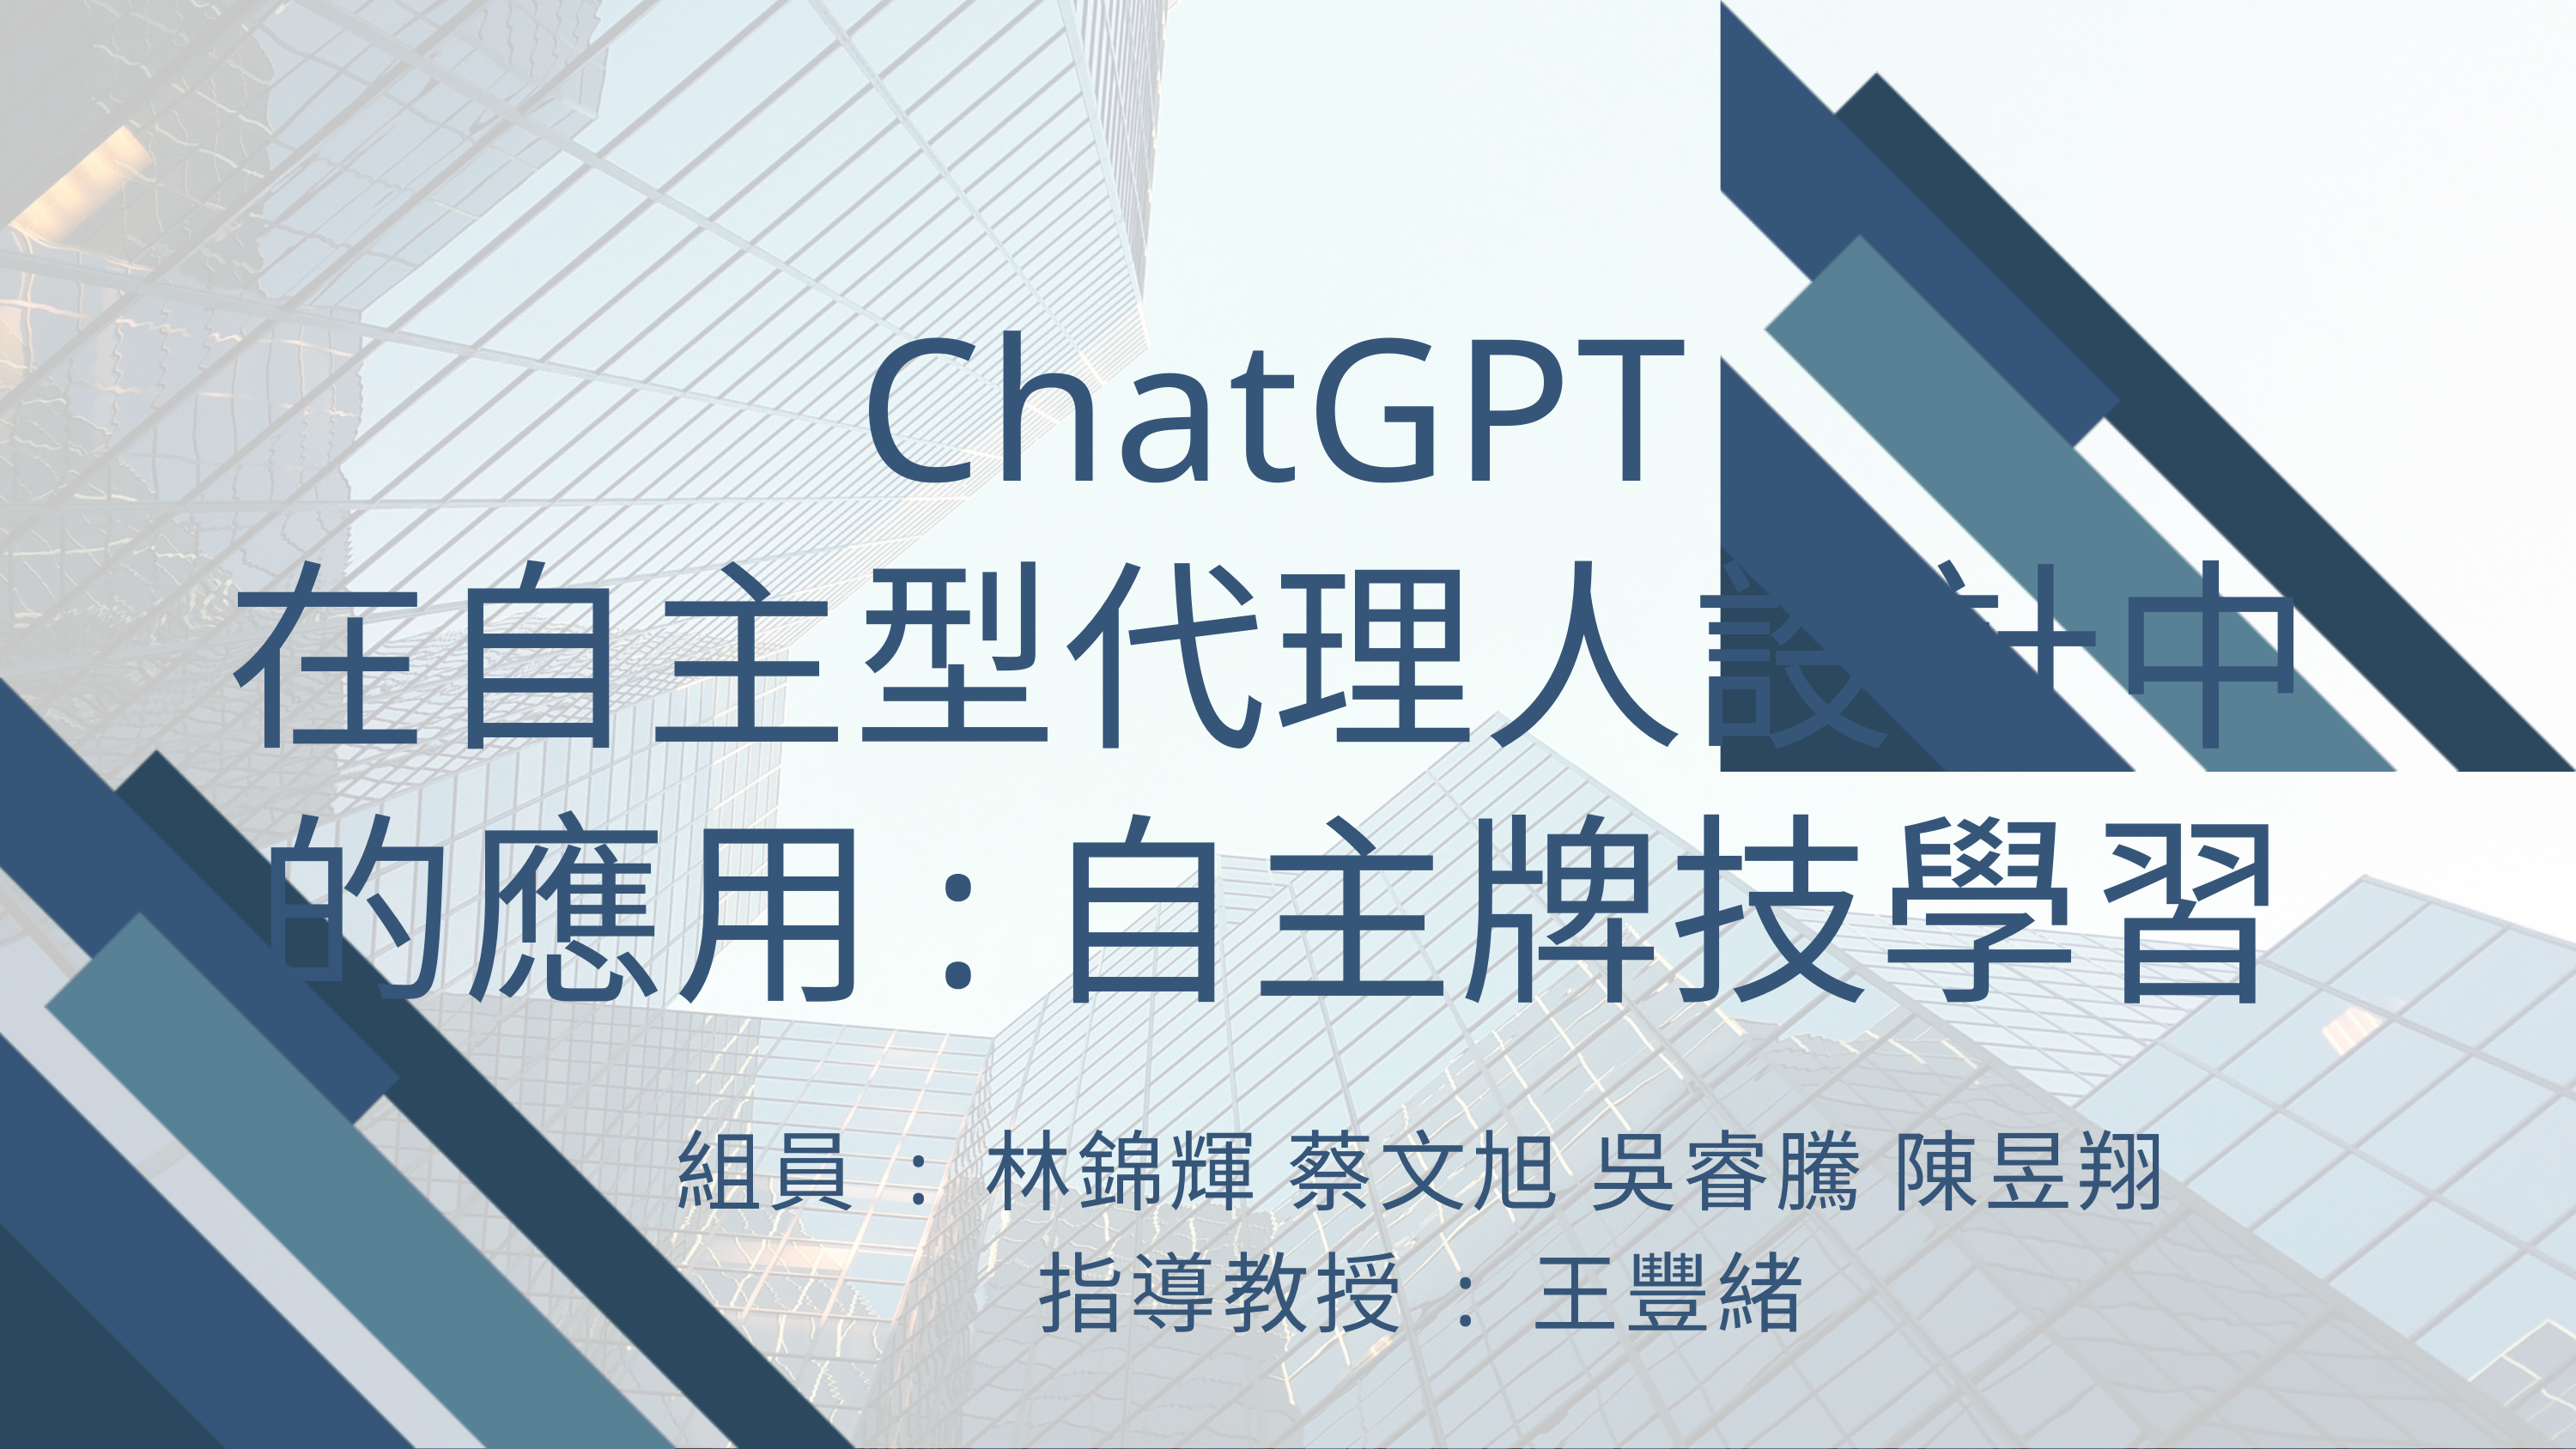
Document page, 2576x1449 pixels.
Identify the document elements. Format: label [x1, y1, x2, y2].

text_box [0, 0, 2576, 1449]
